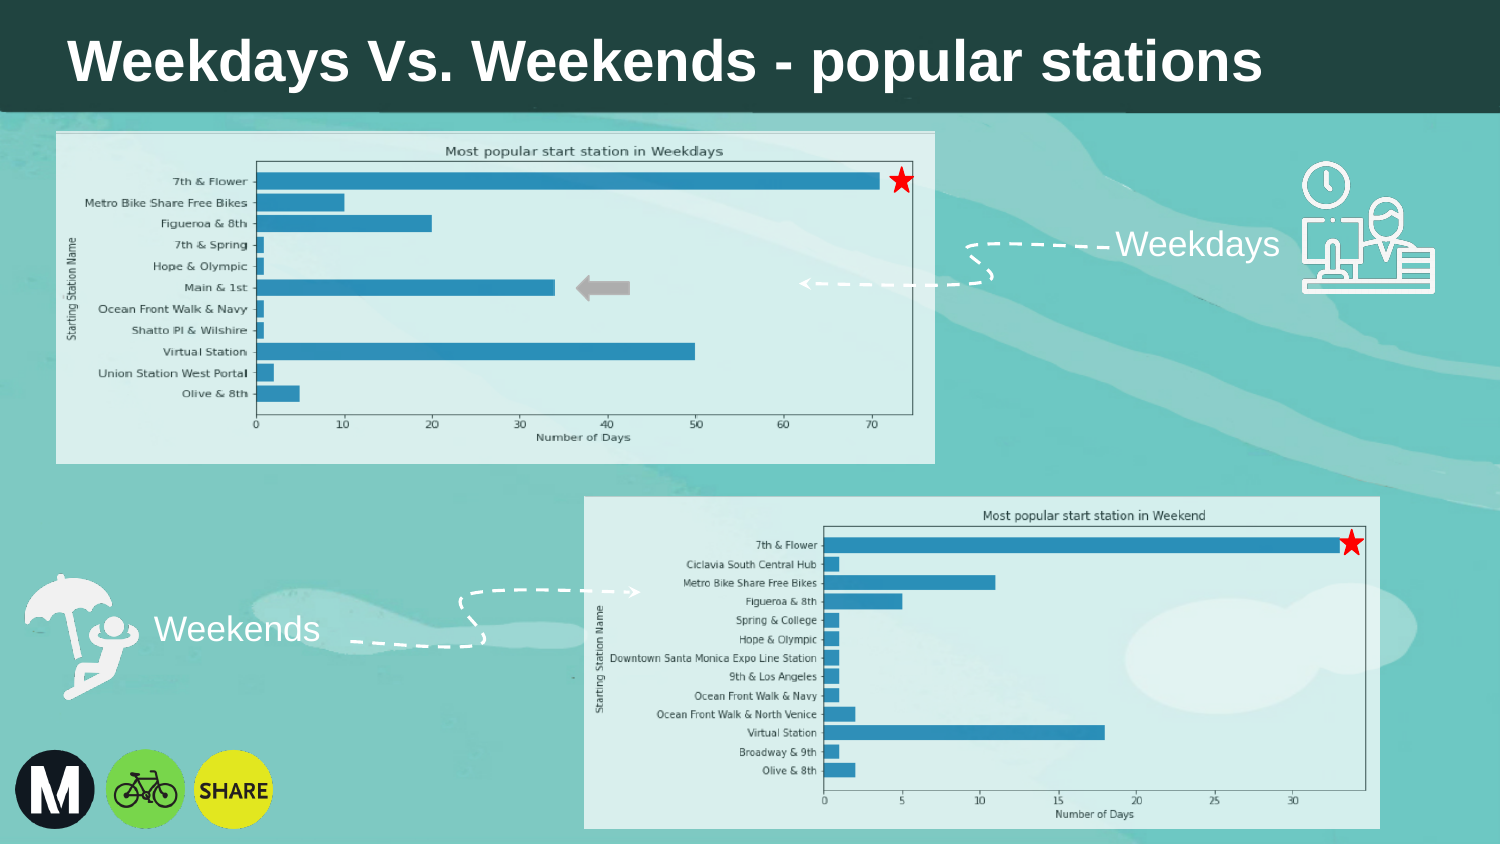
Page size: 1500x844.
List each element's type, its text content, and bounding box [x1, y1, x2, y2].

text_box [940, 243, 1110, 286]
picture [0, 0, 1500, 844]
text_box Weekends [151, 590, 397, 703]
text_box Weekdays [1100, 206, 1358, 318]
text_box [350, 589, 578, 648]
text_box [774, 386, 1500, 513]
title Weekdays Vs. Weekends - popular stations [56, 14, 1344, 112]
